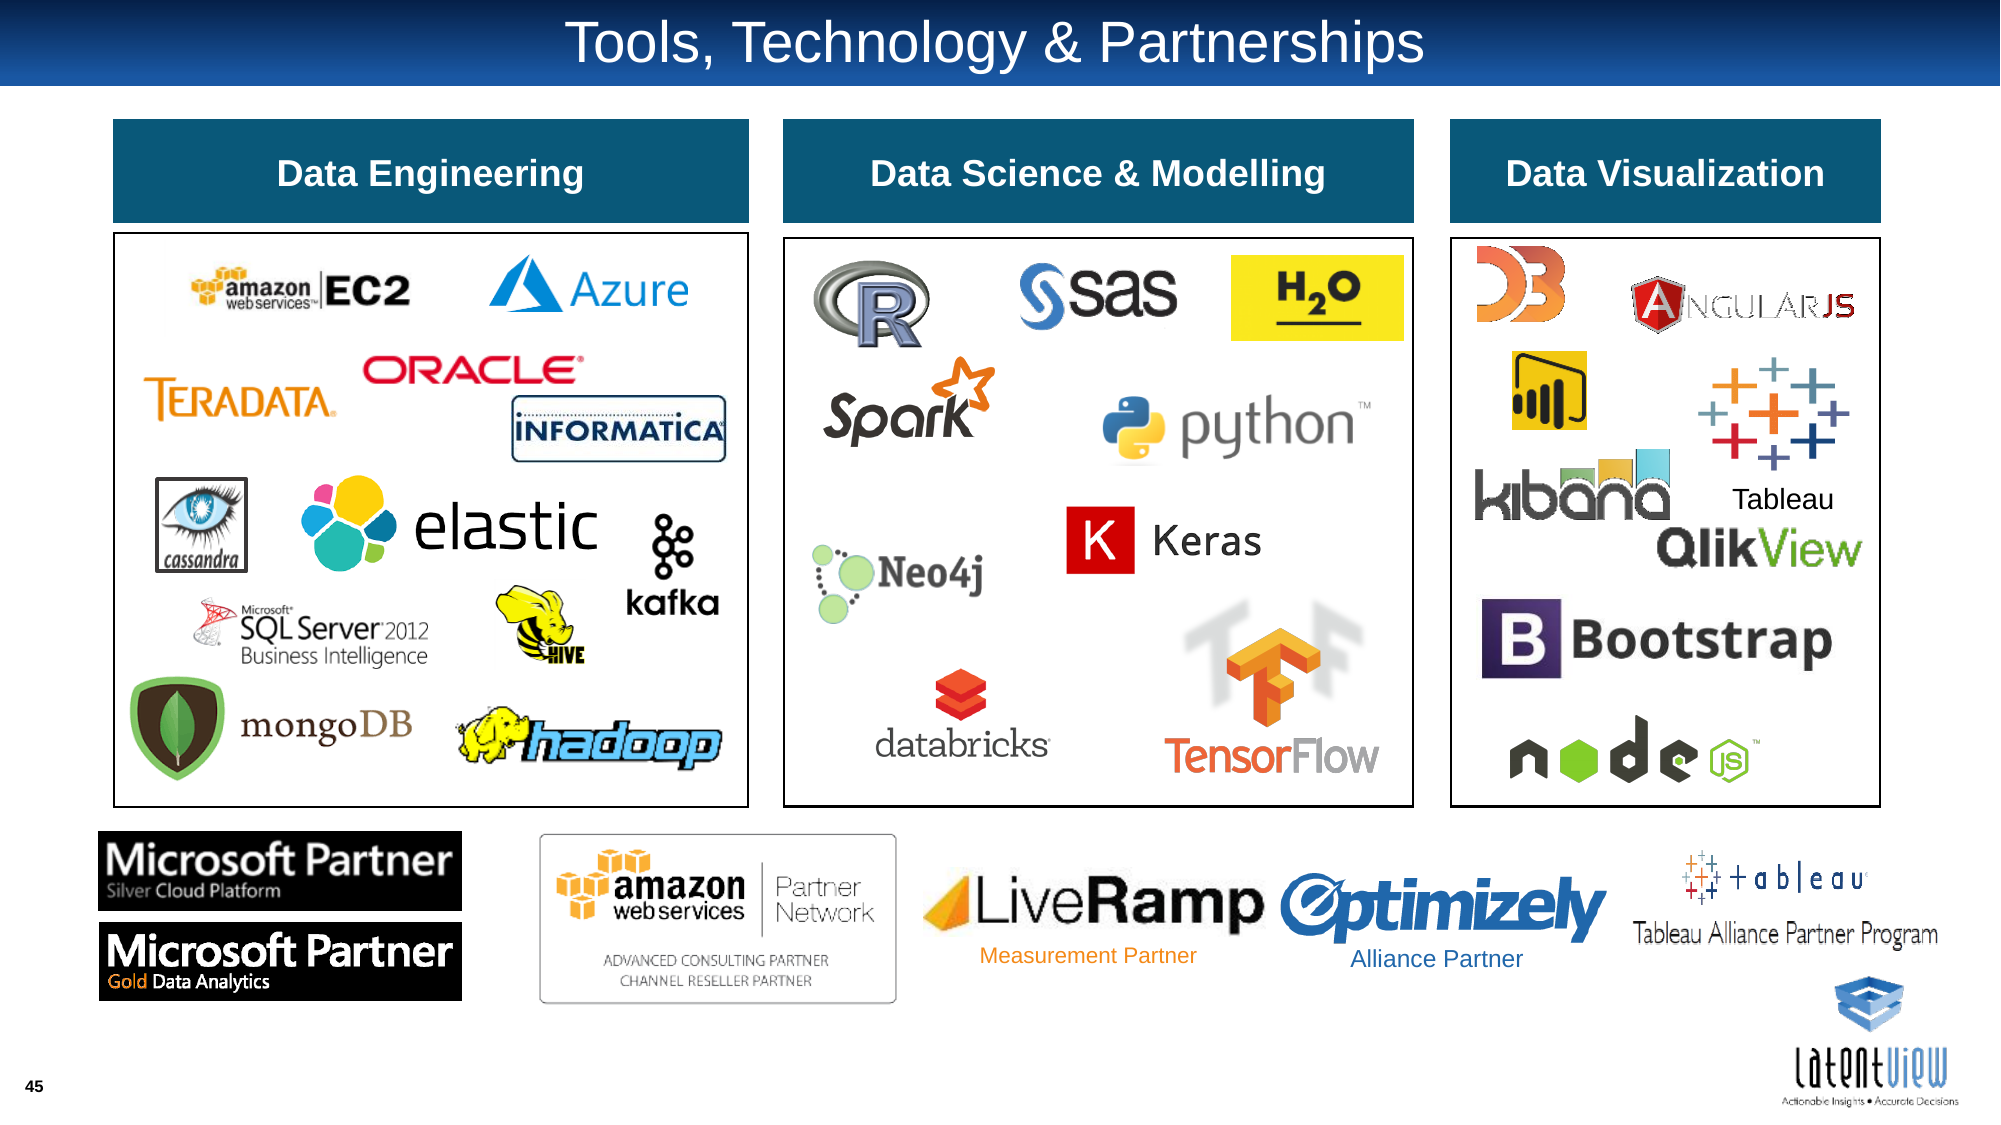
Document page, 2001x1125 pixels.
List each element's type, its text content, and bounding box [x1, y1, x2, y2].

picture [1630, 275, 1855, 336]
picture [823, 356, 995, 447]
picture [1098, 393, 1374, 466]
picture [813, 259, 930, 348]
picture [1656, 526, 1864, 570]
text_box [113, 232, 749, 808]
picture [875, 668, 1051, 757]
picture [1161, 592, 1383, 777]
picture [98, 831, 462, 911]
text_box Data Engineering [113, 119, 749, 223]
picture [531, 831, 904, 1012]
text_box [783, 237, 1414, 808]
picture [616, 503, 729, 626]
picture [1754, 959, 1988, 1125]
picture [1476, 594, 1836, 680]
picture [1512, 351, 1588, 430]
picture [1018, 261, 1179, 332]
picture [118, 346, 728, 463]
picture [1476, 245, 1567, 324]
text_box Data Science & Modelling [783, 119, 1414, 223]
picture [113, 597, 430, 807]
picture [1475, 449, 1670, 520]
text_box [1219, 827, 1668, 989]
picture [494, 579, 586, 670]
picture [1510, 715, 1760, 783]
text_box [1668, 845, 1946, 959]
text_box Data Visualization [1450, 119, 1881, 223]
picture [809, 537, 988, 634]
text_box [1450, 237, 1881, 808]
picture [297, 471, 597, 575]
picture [1231, 255, 1404, 341]
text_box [1691, 351, 1855, 524]
picture [489, 254, 688, 312]
picture [159, 481, 244, 570]
picture [99, 922, 462, 1001]
picture [451, 702, 727, 775]
picture [164, 239, 439, 337]
title Tools, Technology & Partnerships [98, 9, 1894, 77]
picture [1065, 505, 1278, 575]
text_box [923, 867, 1219, 976]
